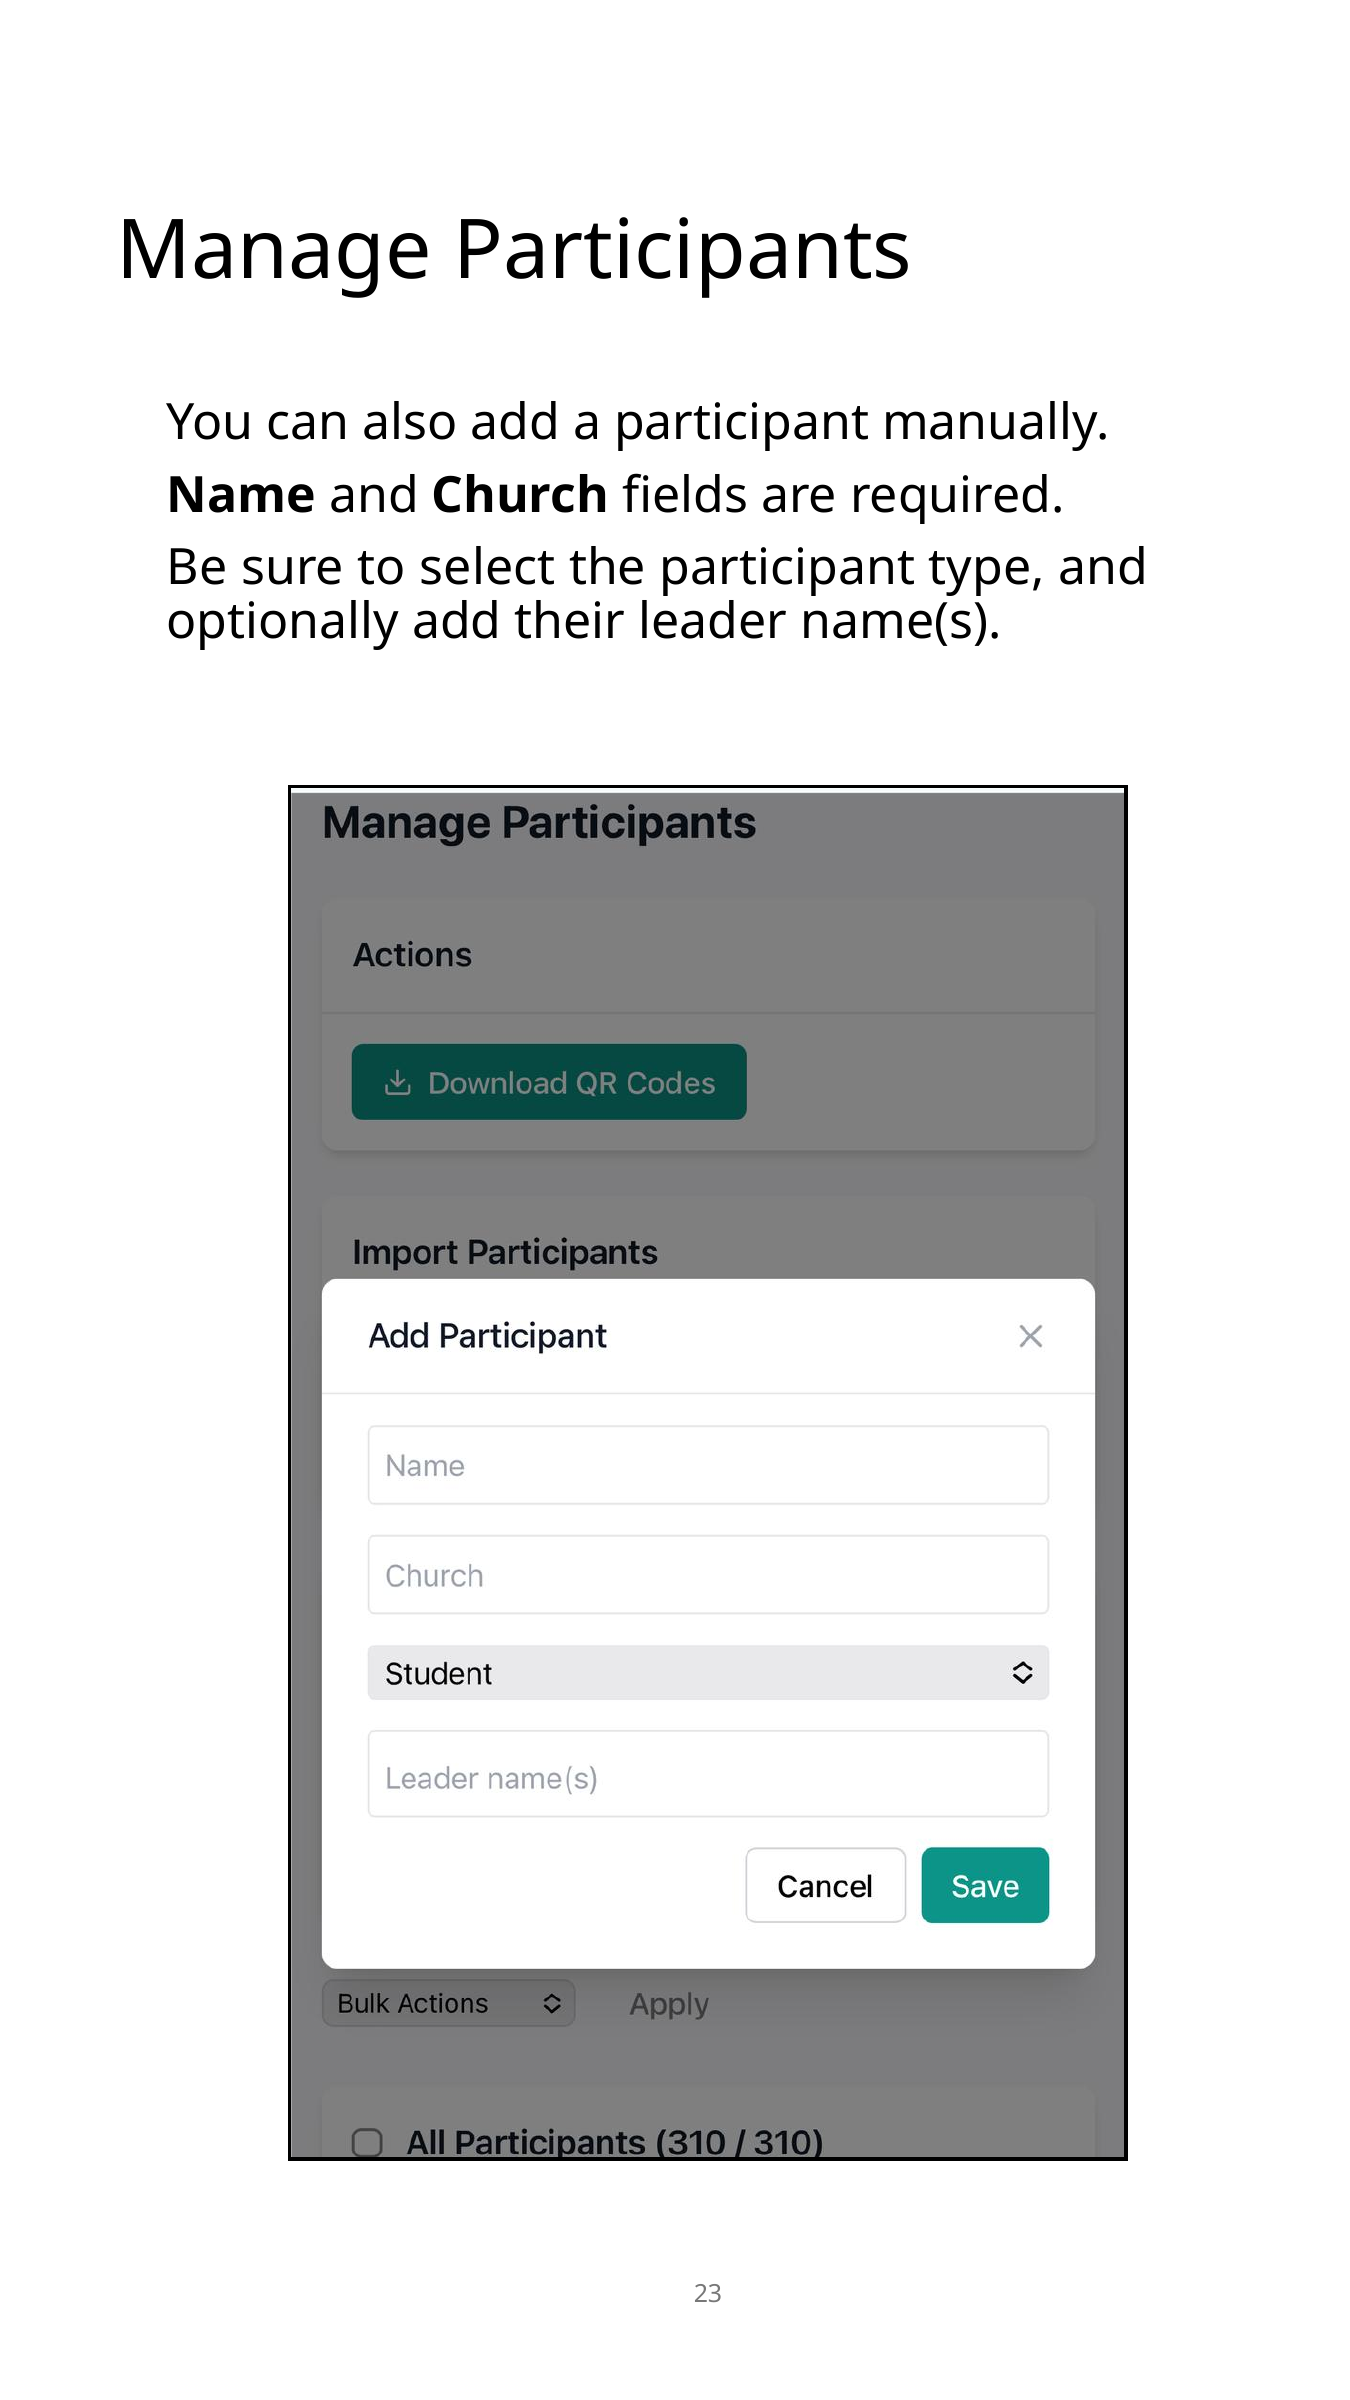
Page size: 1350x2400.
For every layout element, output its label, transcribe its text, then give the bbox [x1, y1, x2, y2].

subtitle You can also add a participant manually. Name and Church fields are required. Be sure to select the participant type, and optionally add their leader name(s). [151, 388, 1165, 825]
picture [290, 787, 1125, 2158]
slide_number 23 [556, 2230, 860, 2358]
title Manage Participants [101, 168, 1249, 336]
